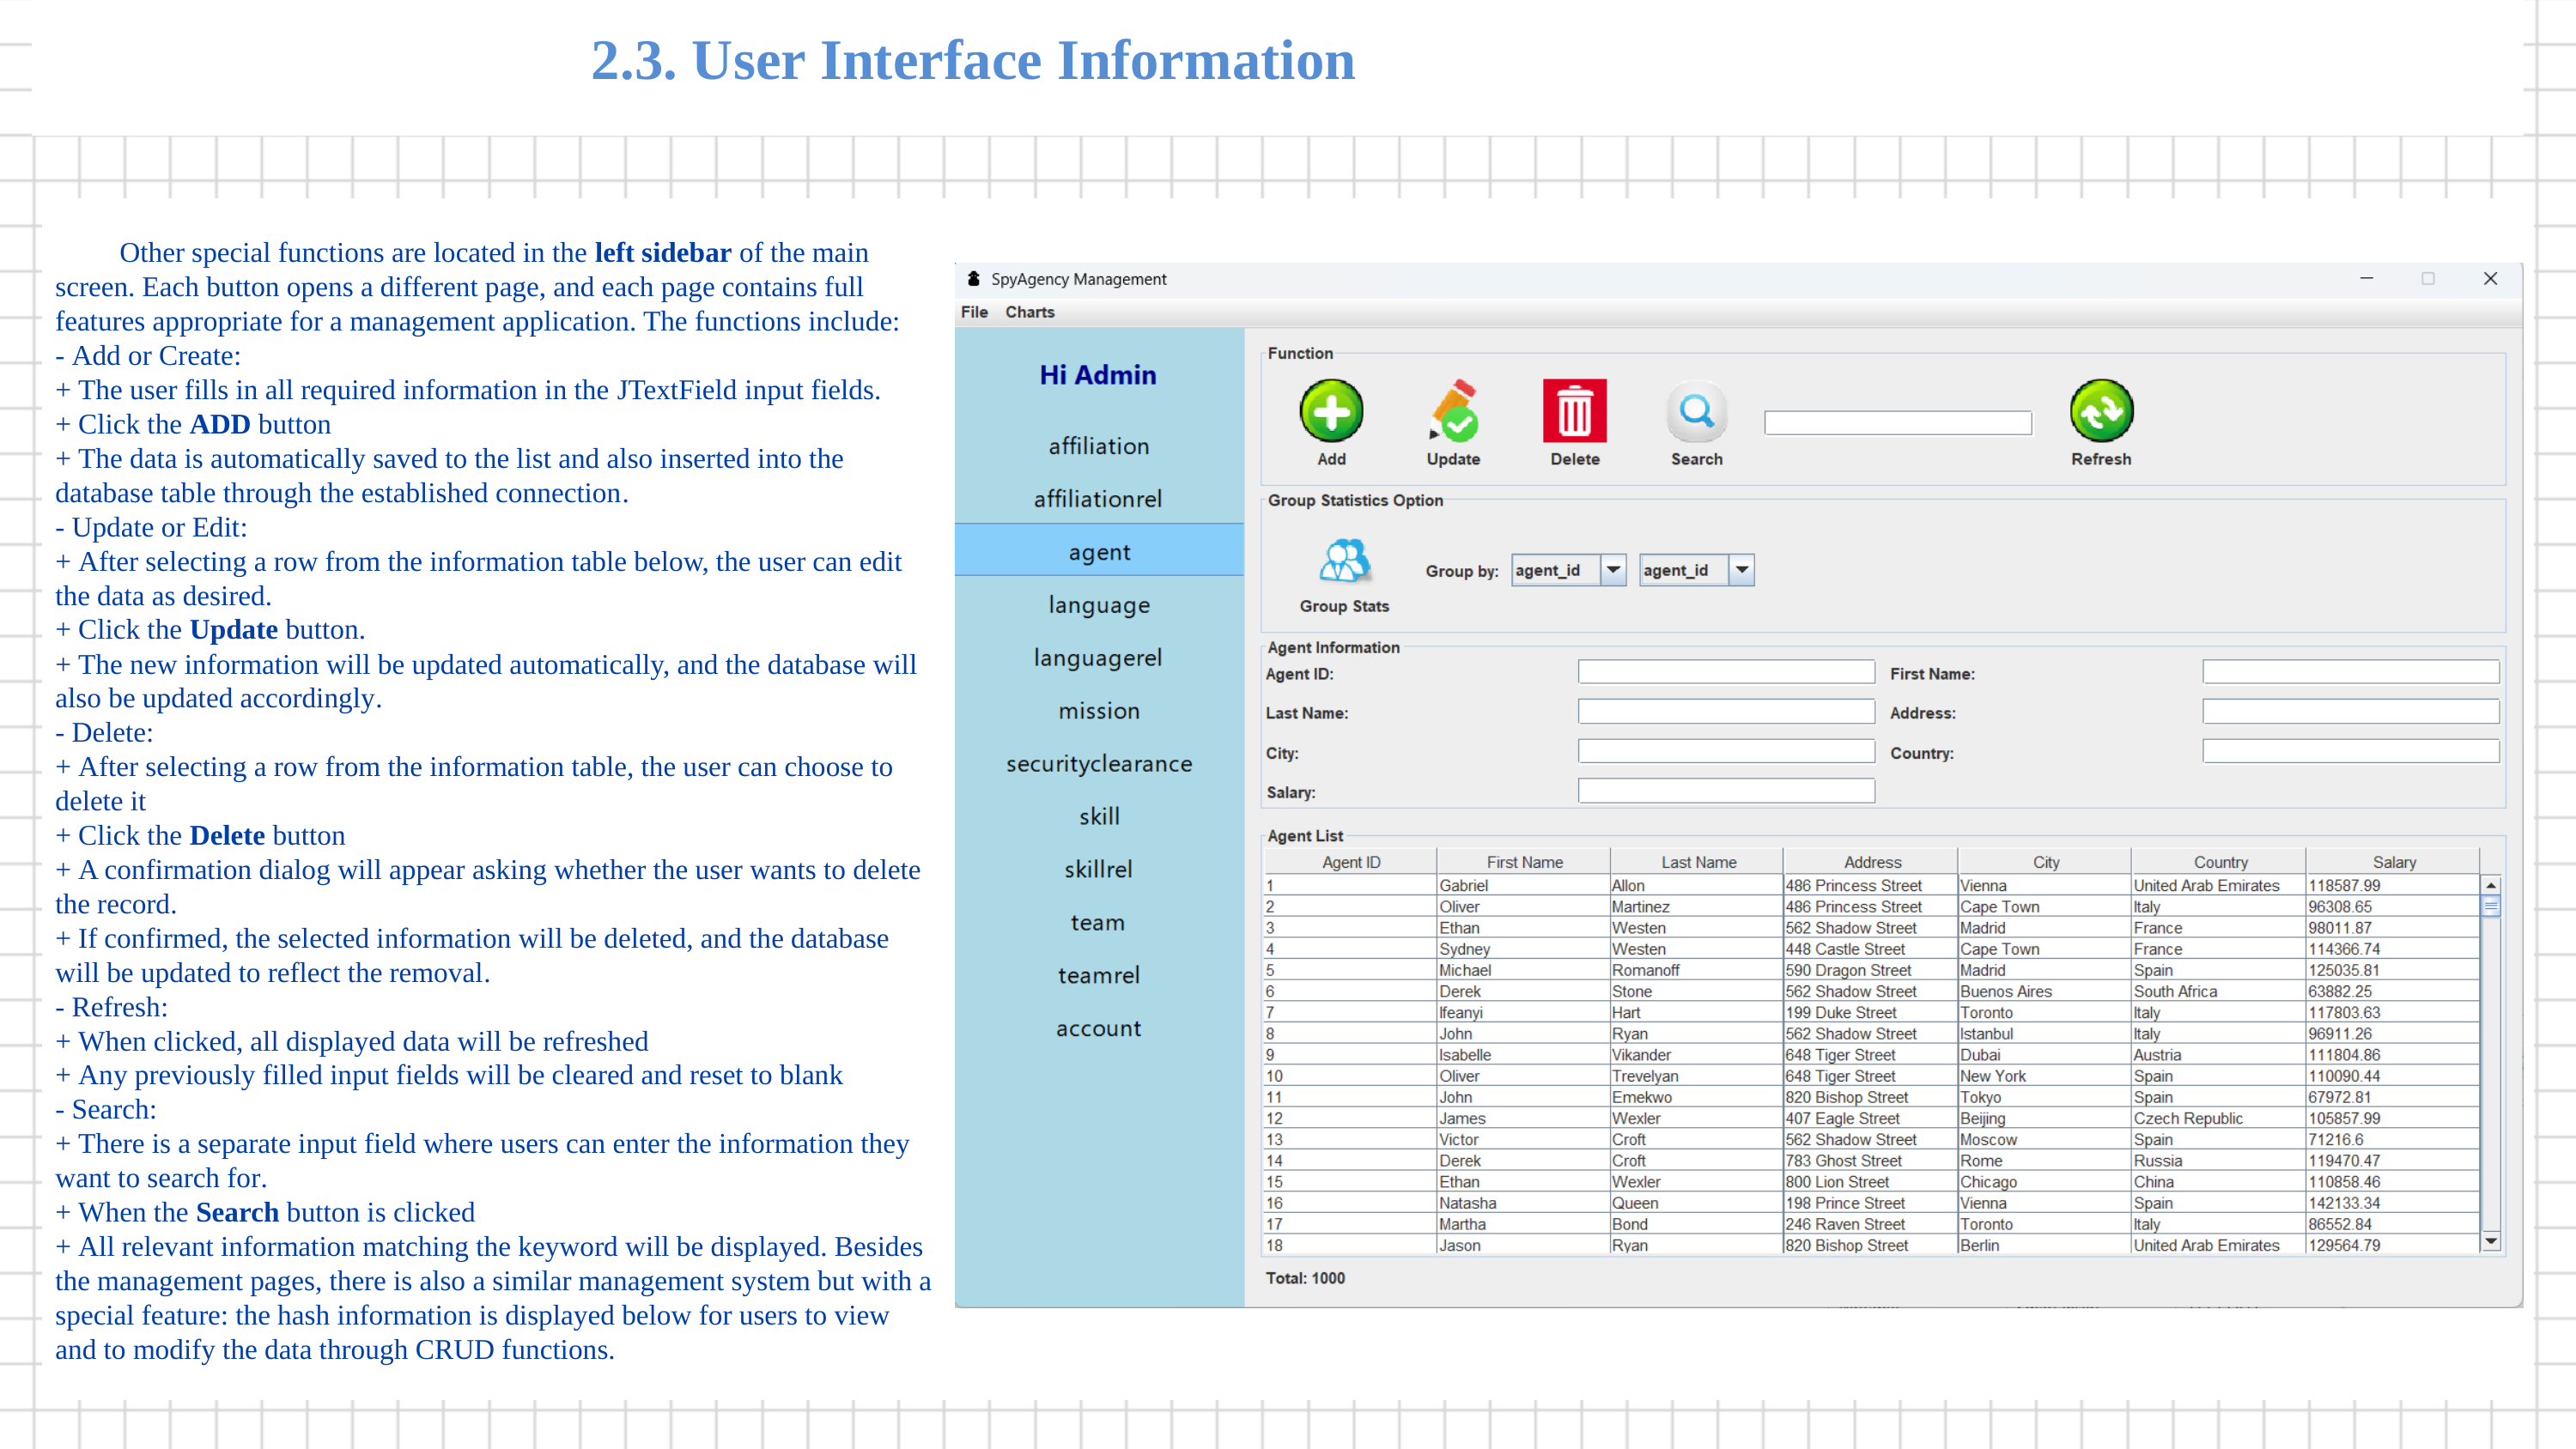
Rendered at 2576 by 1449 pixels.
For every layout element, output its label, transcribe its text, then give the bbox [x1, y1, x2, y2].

text_box Other special functions are located in the left sidebar of the main screen. Each button opens a different page, and each page contains full features appropriate for a management application. The functions include: - Add or Create: + The user fills in all required information in the JTextField input fields. + Click the ADD button + The data is automatically saved to the list and also inserted into the database table through the established connection. - Update or Edit: + After selecting a row from the information table below, the user can edit the data as desired. + Click the Update button. + The new information will be updated automatically, and the database will also be updated accordingly. - Delete: + After selecting a row from the information table, the user can choose to delete it + Click the Delete button + A confirmation dialog will appear asking whether the user wants to delete the record. + If confirmed, the selected information will be deleted, and the database will be updated to reflect the removal. - Refresh: + When clicked, all displayed data will be refreshed + Any previously filled input fields will be cleared and reset to blank - Search: + There is a separate input field where users can enter the information they want to search for. + When the Search button is clicked + All relevant information matching the keyword will be displayed. Besides the management pages, there is also a similar management system but with a special feature: the hash information is displayed below for users to view and to modify the data through CRUD functions. [42, 227, 951, 1372]
text_box 2.3. User Interface Information [579, 15, 1371, 98]
text_box [32, 0, 2524, 136]
text_box [42, 198, 2534, 1401]
picture [0, 0, 2576, 1449]
